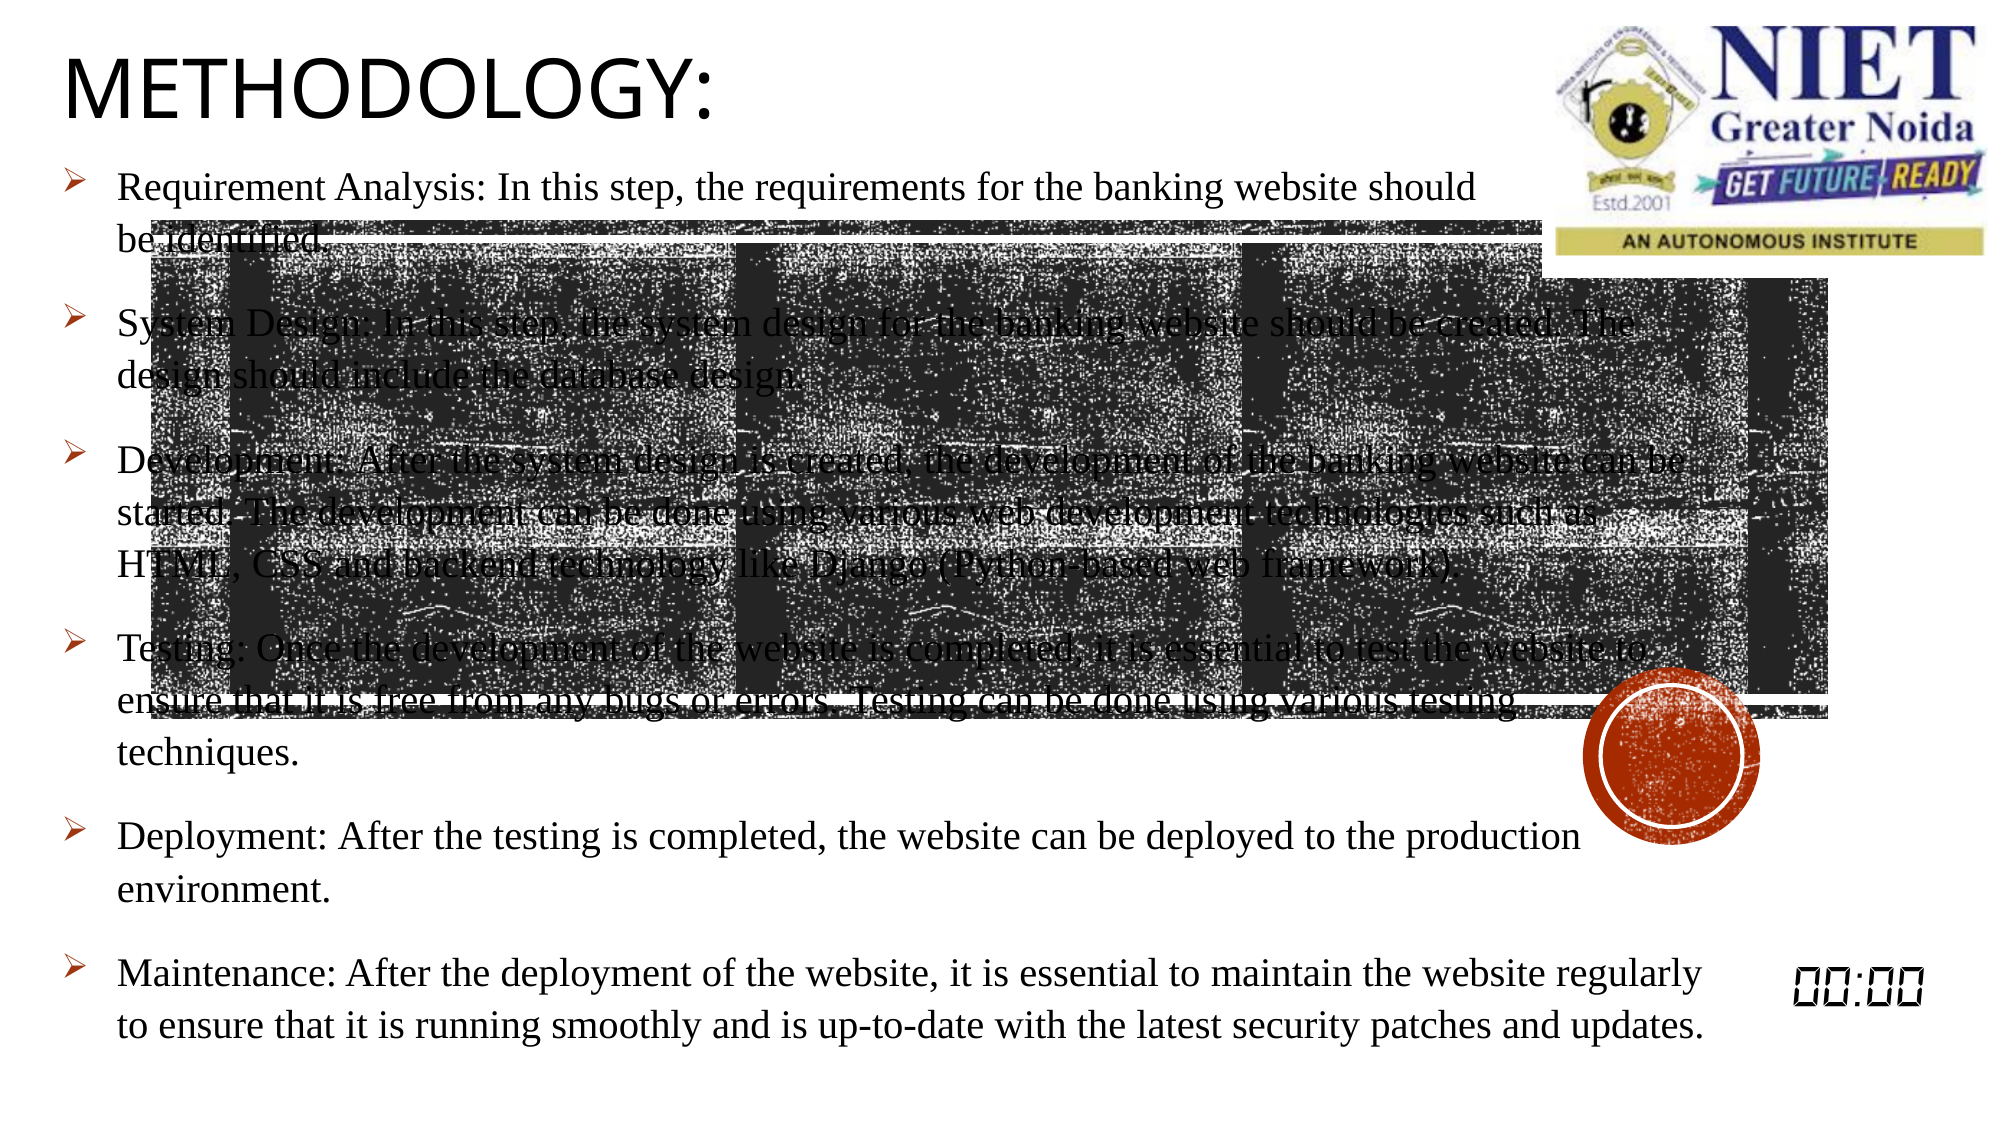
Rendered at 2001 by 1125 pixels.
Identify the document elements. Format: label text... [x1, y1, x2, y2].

subtitle METHODOLOGY: Requirement Analysis: In this step, the requirements for the banking website should be identified. System Design: In this step, the system design for the banking website should be created. The design should include the database design. Development: After the system design is created, the development of the banking website can be started. The development can be done using various web development technologies such as HTML, CSS and backend technology like Django (Python-based web framework). Testing: Once the development of the website is completed, it is essential to test the website to ensure that it is free from any bugs or errors. Testing can be done using various testing techniques. Deployment: After the testing is completed, the website can be deployed to the production environment. Maintenance: After the deployment of the website, it is essential to maintain the website regularly to ensure that it is running smoothly and is up-to-date with the latest security patches and updates. [46, 39, 1783, 1120]
picture [1542, 5, 2000, 278]
picture [1721, 842, 2000, 1120]
